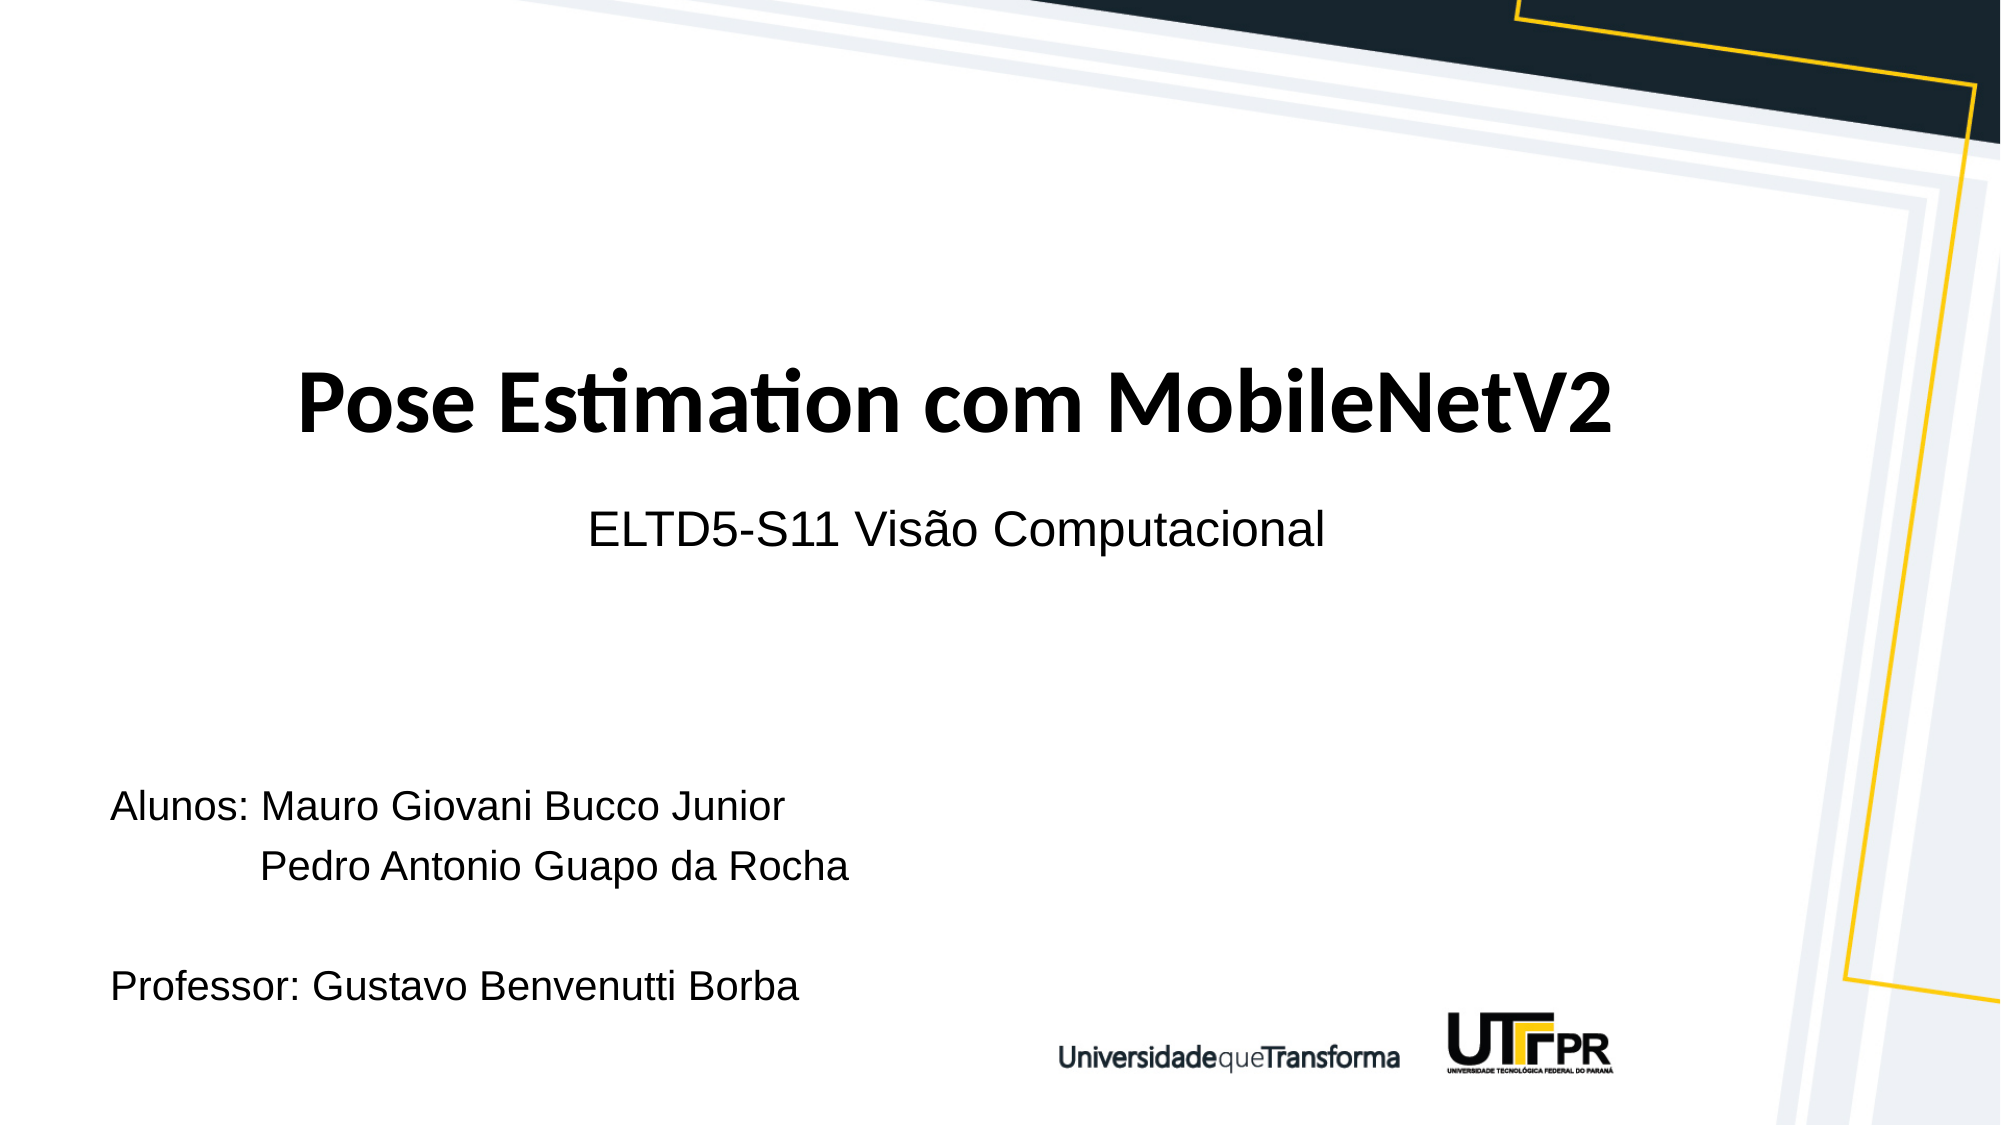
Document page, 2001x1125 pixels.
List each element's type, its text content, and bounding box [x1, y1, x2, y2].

title Pose Estimation com MobileNetV2 [206, 337, 1707, 460]
subtitle Alunos: Mauro Giovani Bucco Junior Pedro Antonio Guapo da Rocha Professor: Gustavo Benvenutti Borba [95, 761, 1596, 1125]
picture [0, 0, 2001, 1125]
subtitle ELTD5-S11 Visão Computacional [206, 495, 1707, 606]
